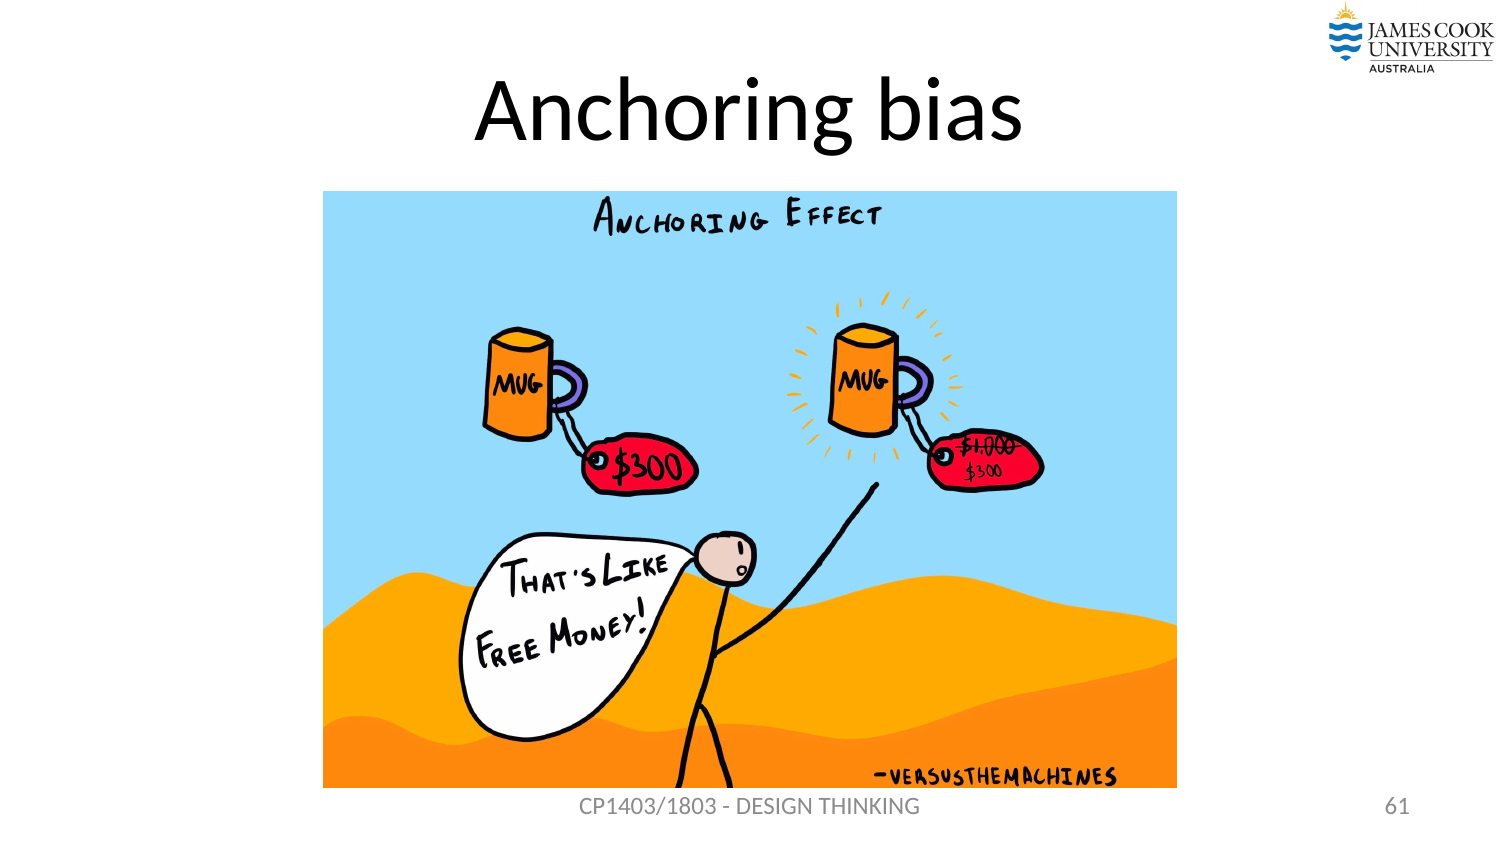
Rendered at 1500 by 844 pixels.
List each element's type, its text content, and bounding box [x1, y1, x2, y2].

title Anchoring bias [75, 33, 1425, 175]
picture [322, 191, 1178, 789]
slide_number 61 [1074, 782, 1425, 827]
picture [1324, 0, 1496, 78]
footer CP1403/1803 - DESIGN THINKING [512, 796, 988, 827]
